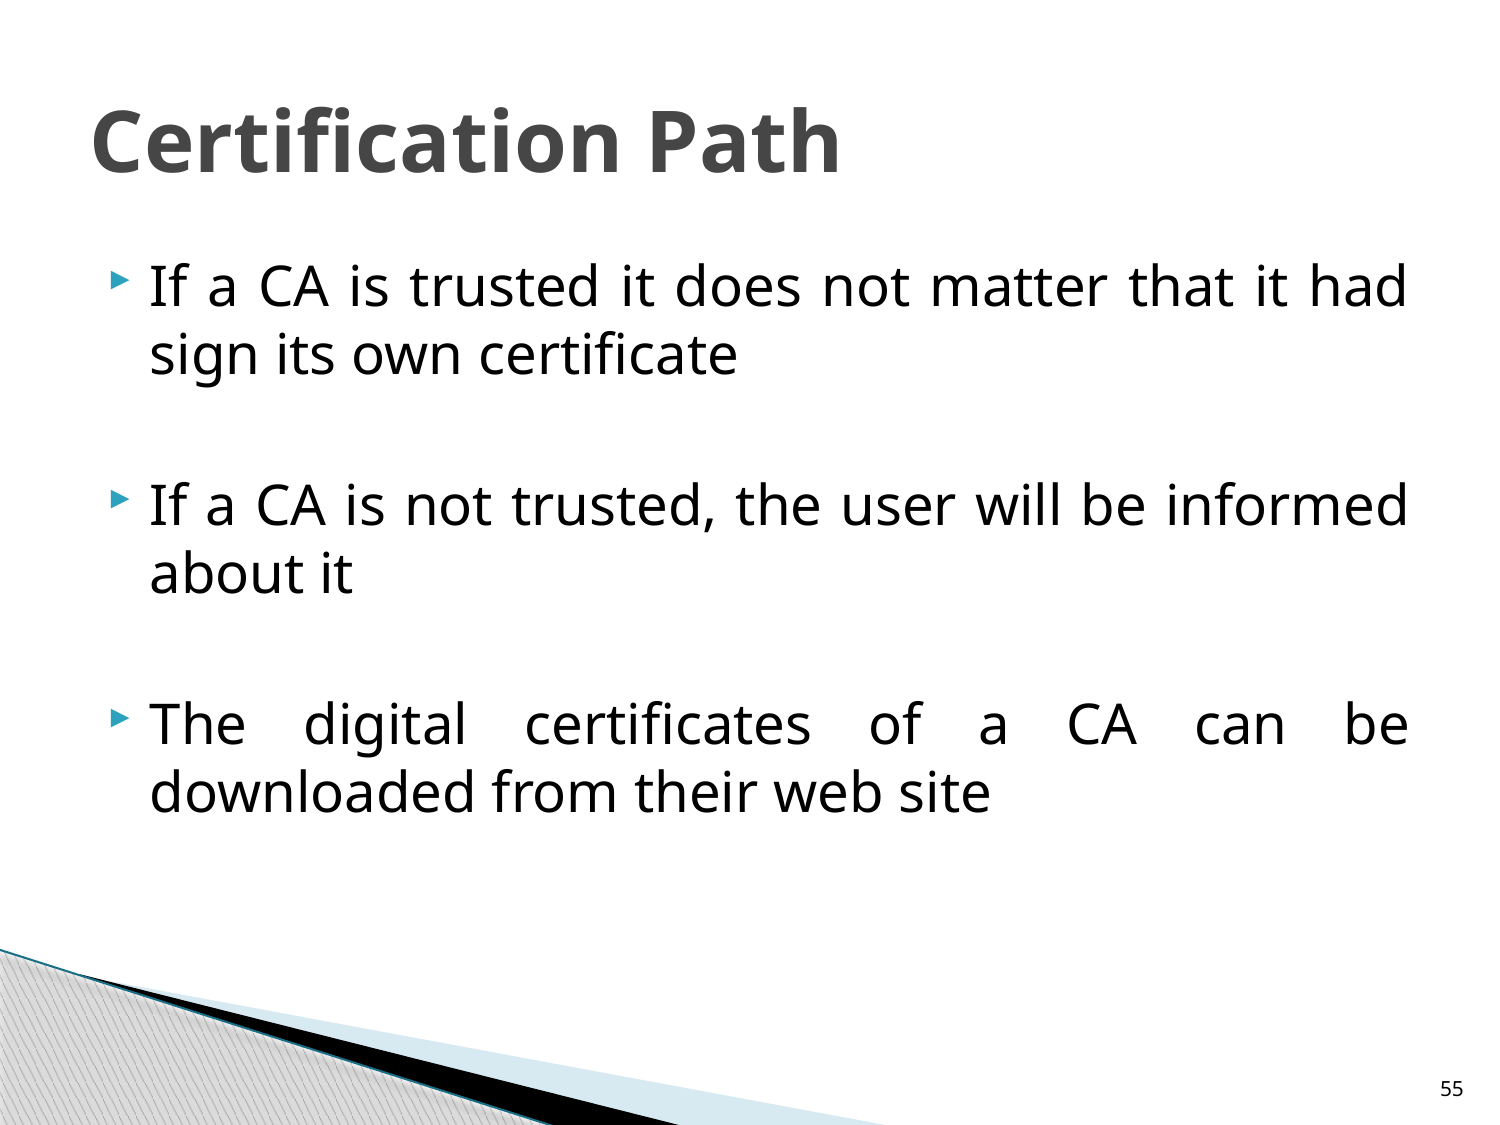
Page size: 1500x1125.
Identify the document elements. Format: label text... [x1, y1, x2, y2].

list If a CA is trusted it does not matter that it had sign its own certificate If a CA is not trusted, the user will be informed about it The digital certificates of a CA can be downloaded from their web site [75, 243, 1425, 986]
slide_number 55 [1418, 1051, 1479, 1112]
title Certification Path [75, 45, 1425, 233]
